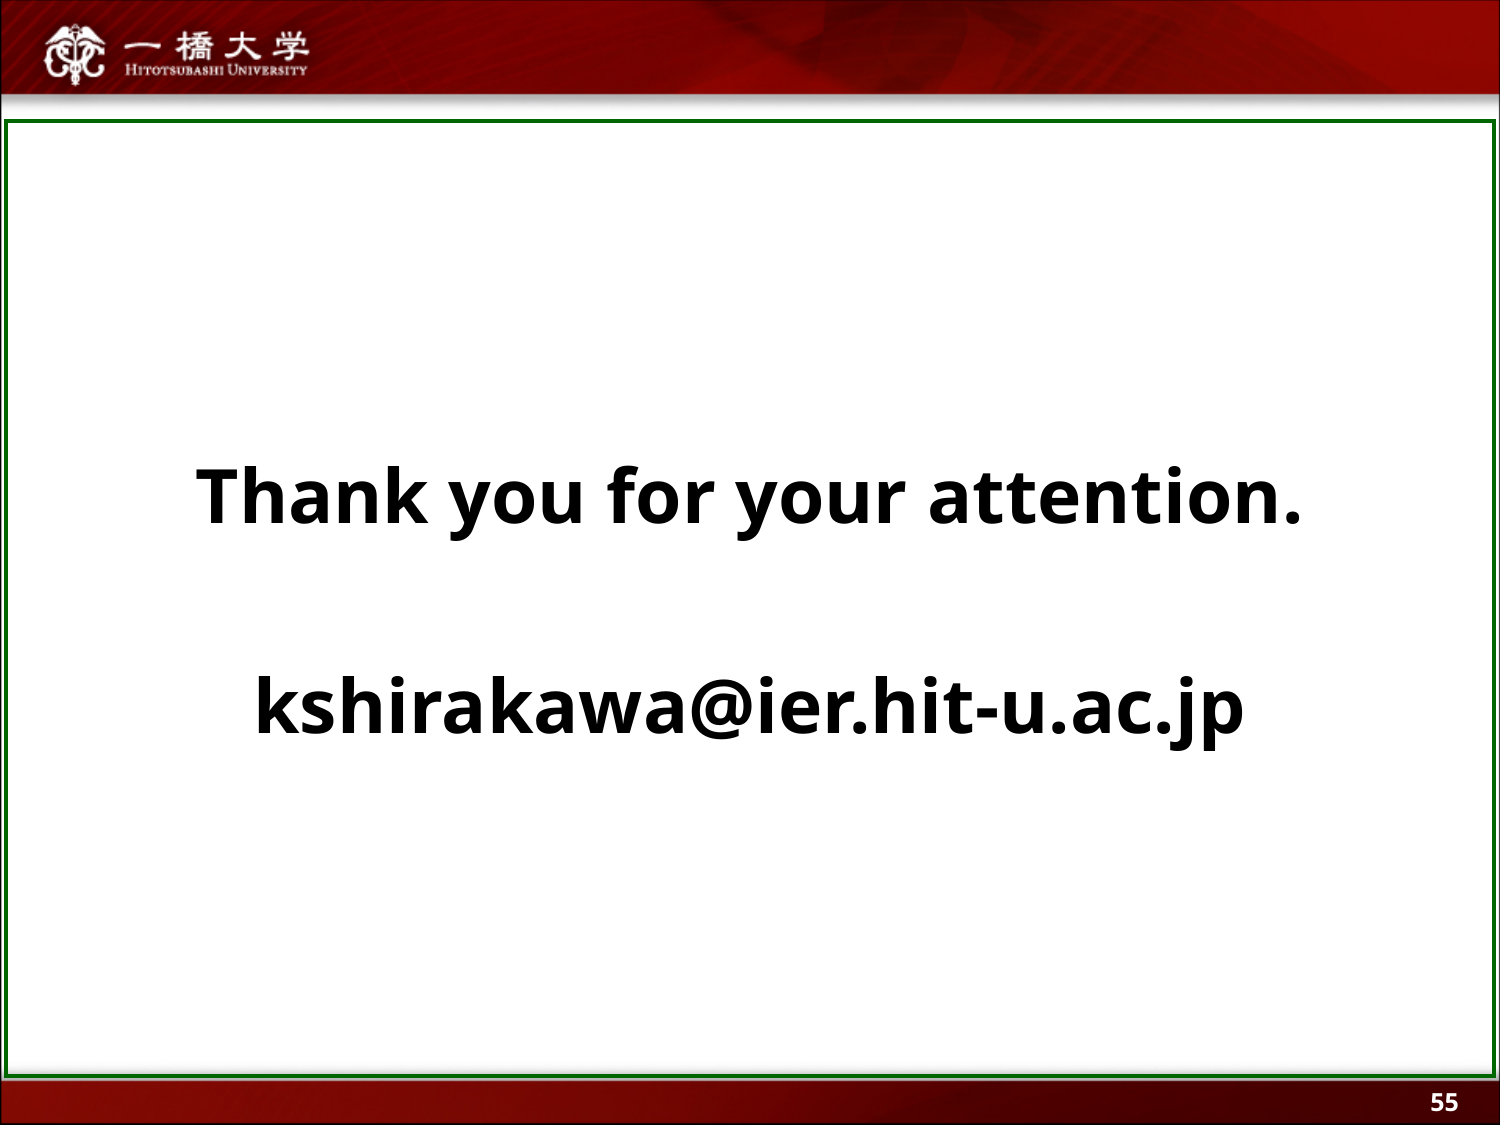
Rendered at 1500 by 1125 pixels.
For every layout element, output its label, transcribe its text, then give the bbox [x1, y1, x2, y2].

slide_number 55 [1108, 1089, 1459, 1118]
text_box Thank you for your attention. kshirakawa@ier.hit-u.ac.jp [5, 121, 1495, 1077]
picture [0, 0, 1500, 1125]
